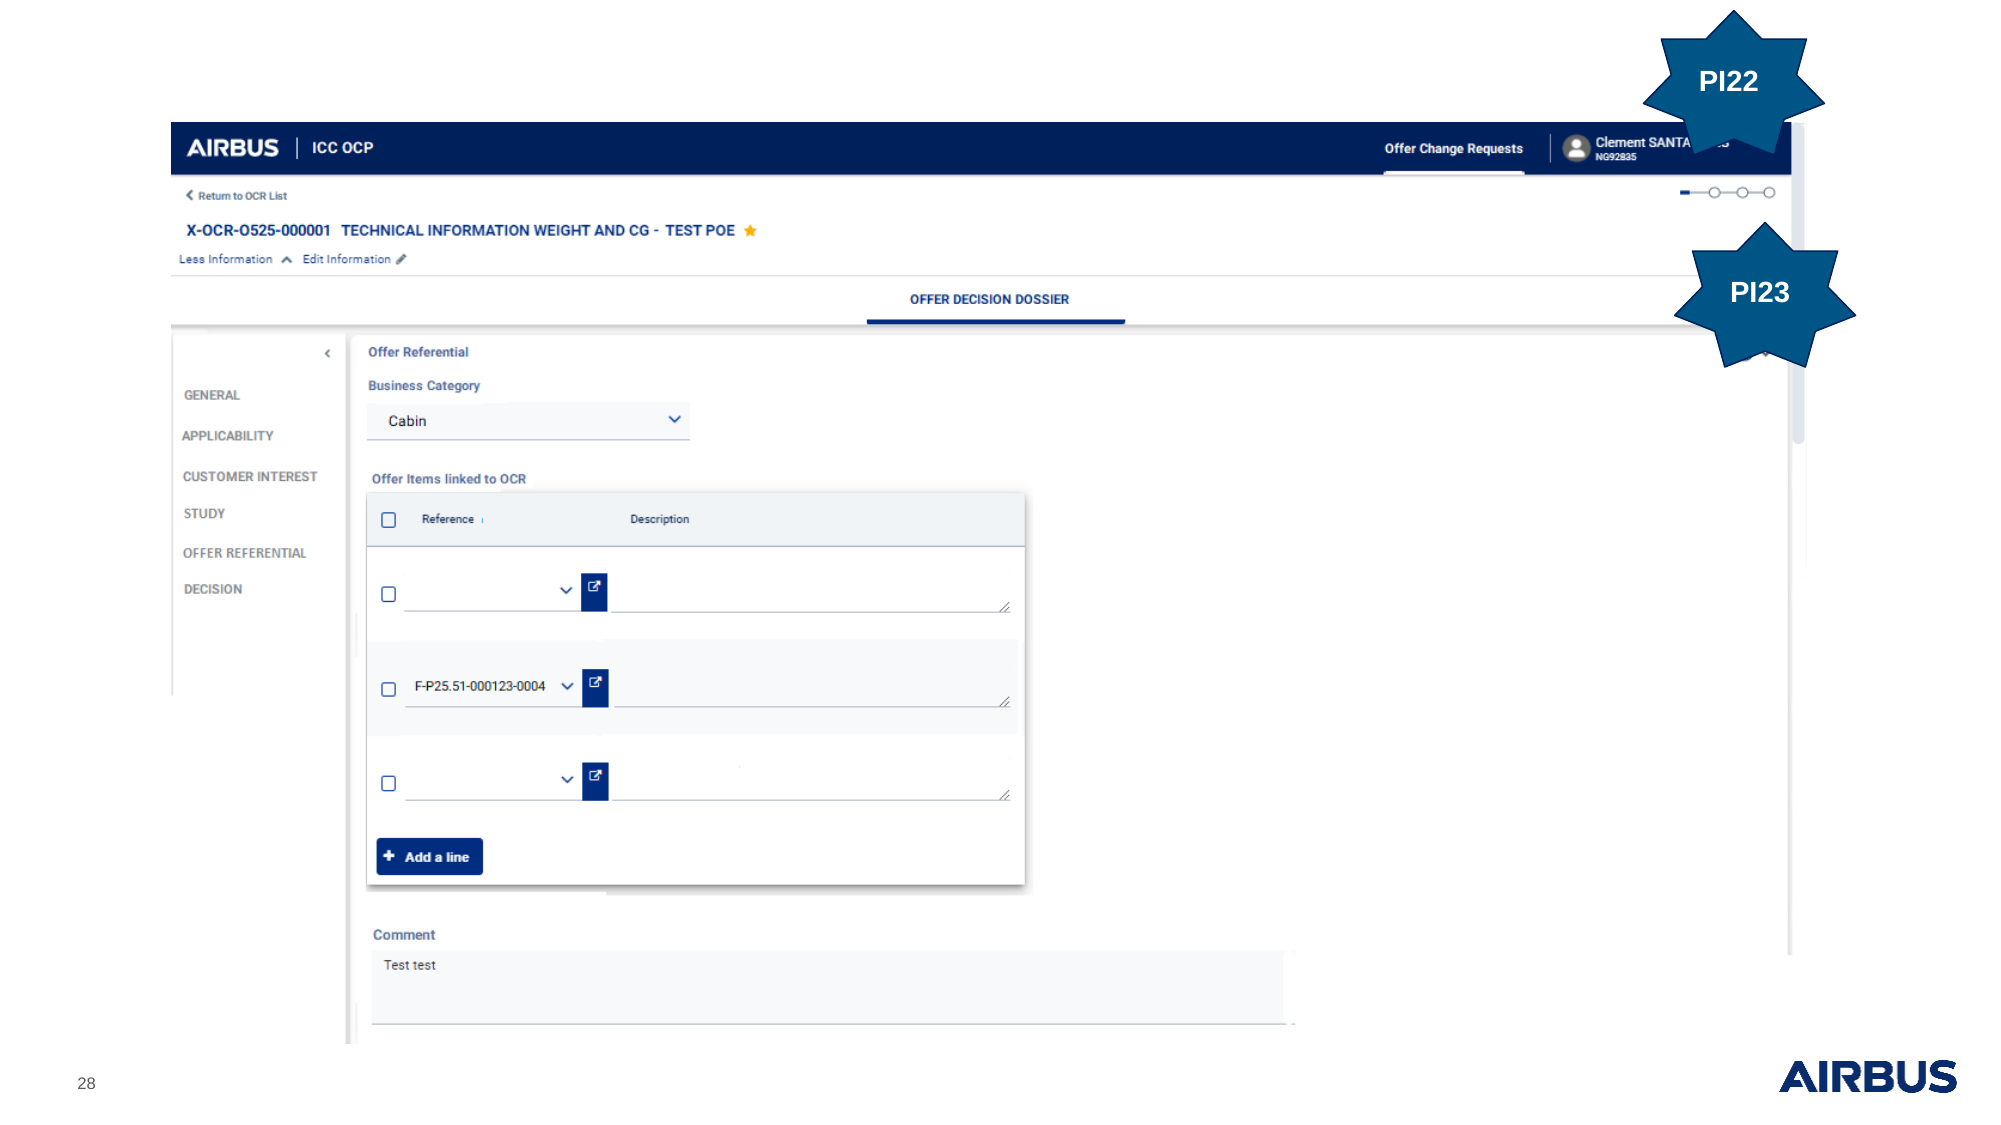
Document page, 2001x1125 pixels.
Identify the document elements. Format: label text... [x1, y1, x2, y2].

picture [170, 122, 1807, 1044]
text_box PI23 [1811, 251, 1856, 347]
picture [1776, 1057, 1959, 1095]
slide_number ‹#› [77, 1057, 126, 1093]
text_box PI22 [1643, 10, 1825, 120]
